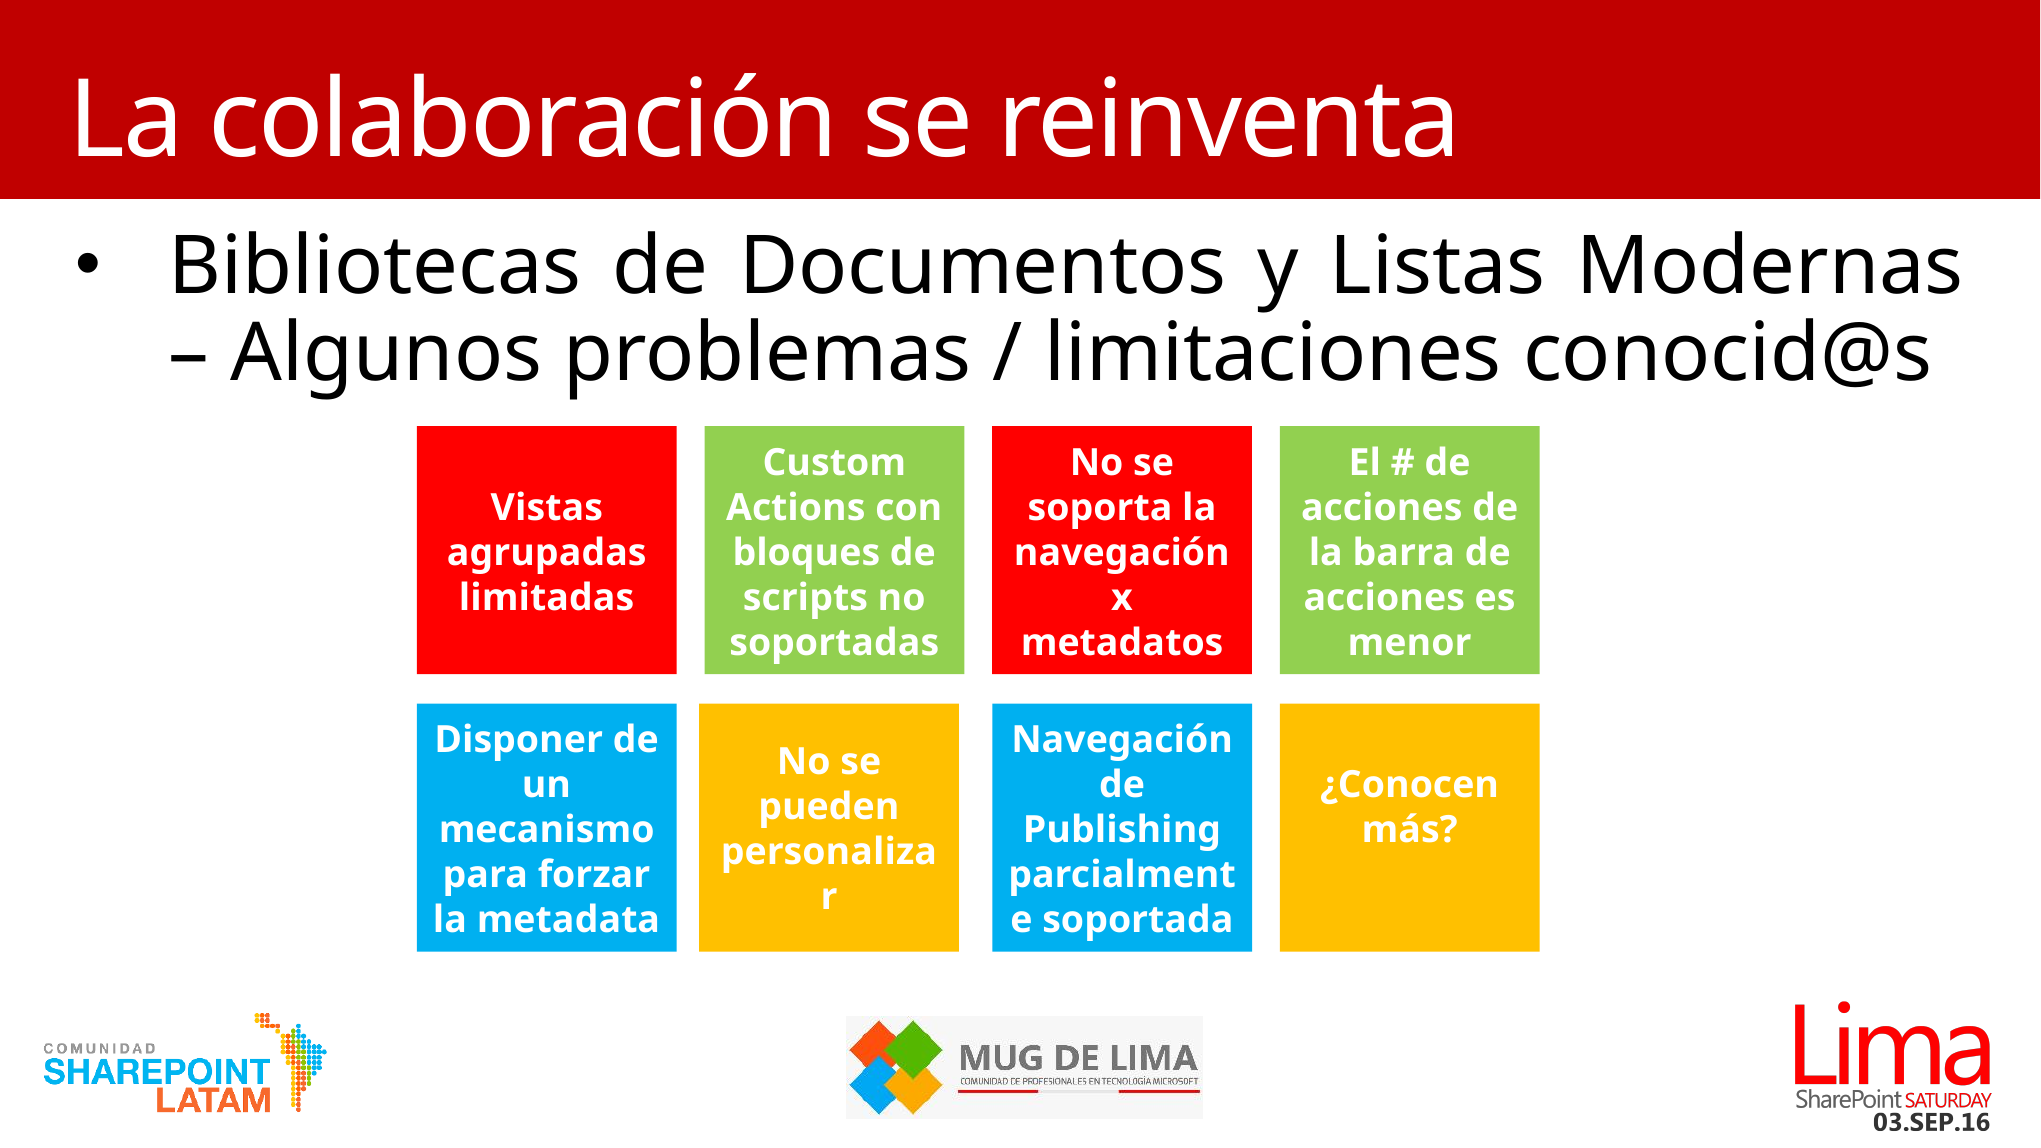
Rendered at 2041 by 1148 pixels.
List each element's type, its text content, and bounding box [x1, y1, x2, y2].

text_box ¿Conocen más? [1279, 703, 1541, 952]
text_box No se pueden personalizar [698, 703, 960, 952]
text_box Disponer de un mecanismo para forzar la metadata [416, 703, 677, 952]
list Bibliotecas de Documentos y Listas Modernas – Algunos problemas / limitaciones conocid@s [45, 198, 1996, 532]
title La colaboración se reinventa [45, 48, 1996, 198]
text_box Navegación de Publishing parcialmente soportada [991, 703, 1253, 952]
picture [39, 1008, 332, 1127]
picture [1787, 998, 1996, 1136]
picture [846, 1016, 1203, 1119]
text_box Custom Actions con bloques de scripts no soportadas [704, 425, 965, 675]
text_box No se soporta la navegación x metadatos [991, 425, 1253, 675]
text_box El # de acciones de la barra de acciones es menor [1279, 425, 1541, 675]
text_box Vistas agrupadas limitadas [416, 425, 678, 675]
text_box [0, 0, 2041, 200]
